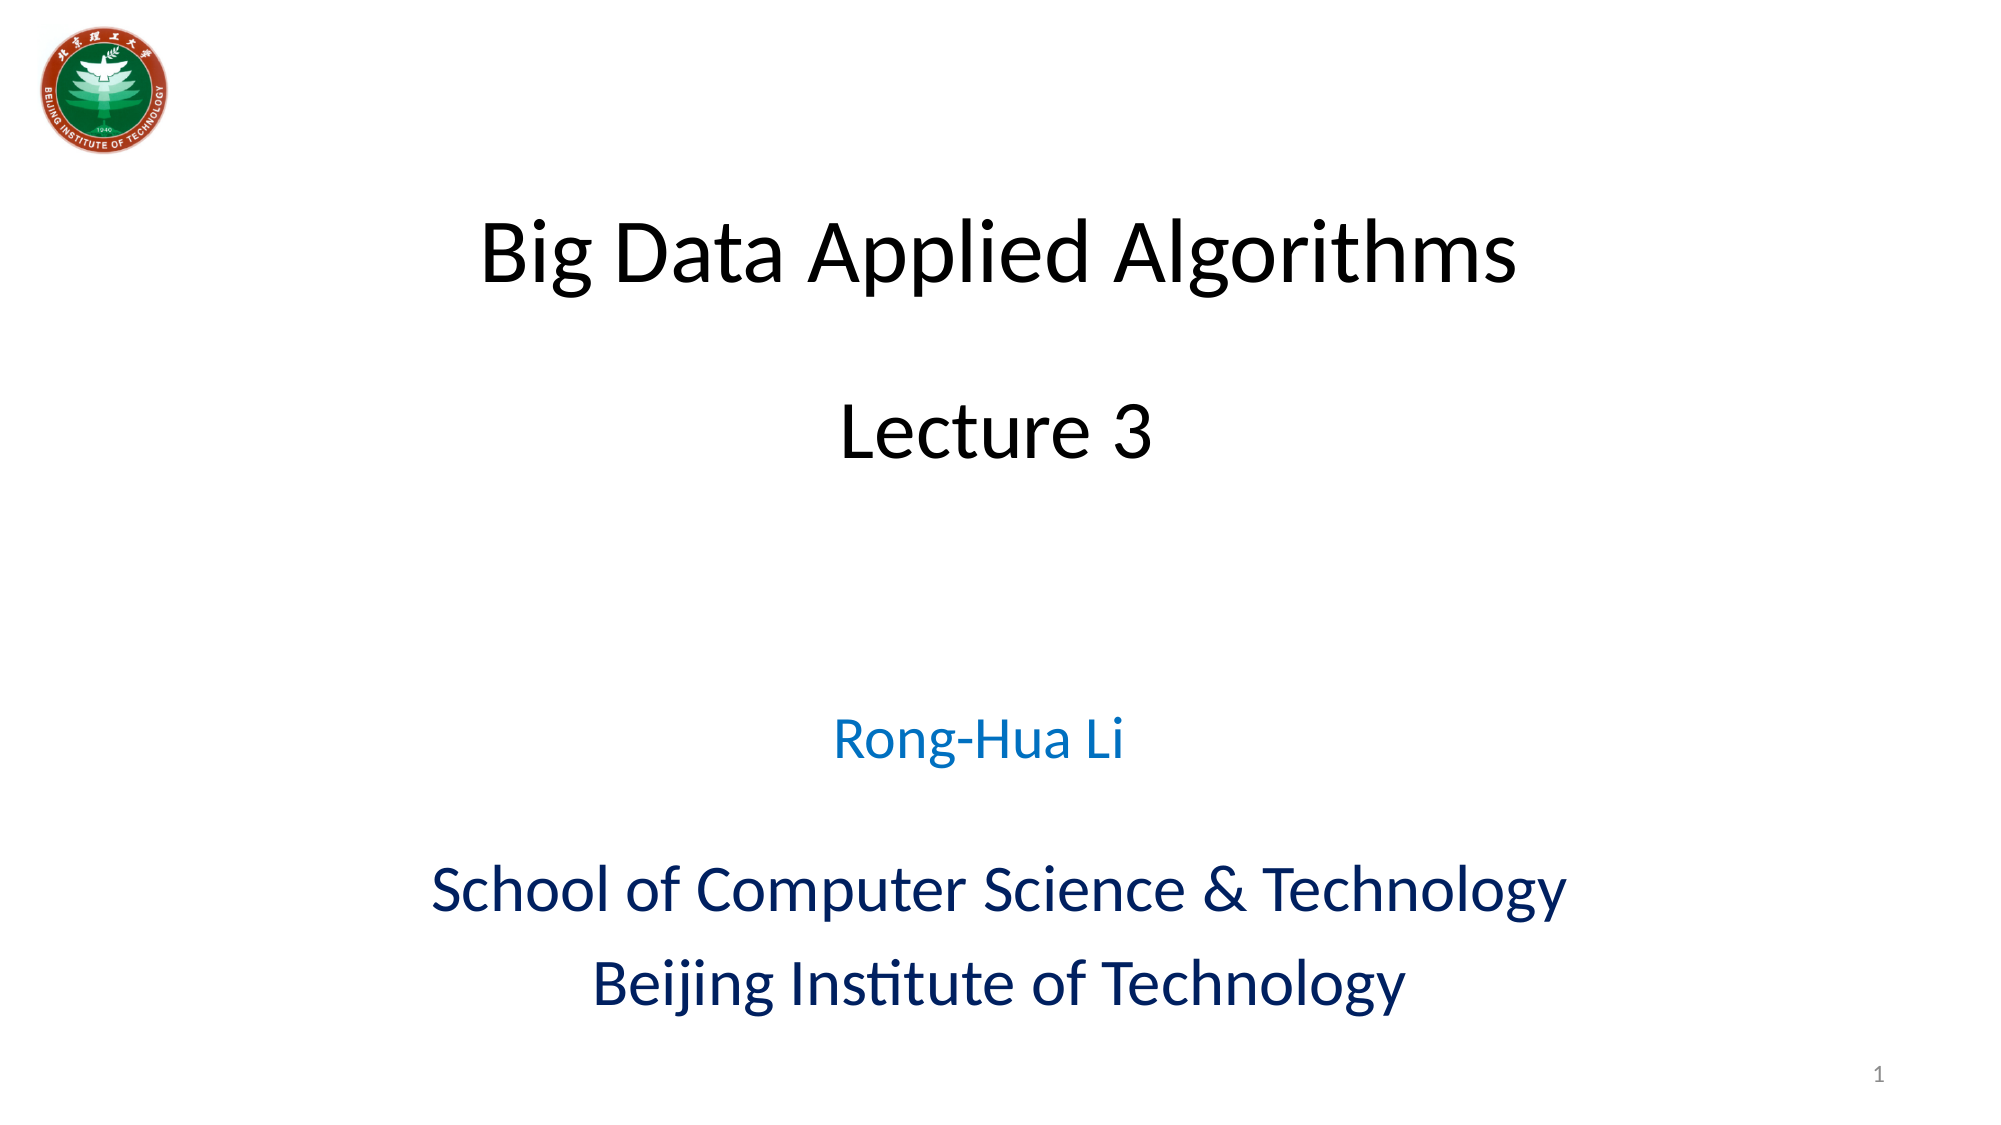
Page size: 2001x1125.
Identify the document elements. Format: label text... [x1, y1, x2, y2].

subtitle School of Computer Science & Technology Beijing Institute of Technology [300, 837, 1700, 1125]
text_box Rong-Hua Li [818, 691, 1182, 779]
title Big Data Applied Algorithms [362, 125, 1638, 367]
slide_number 1 [1700, 1042, 1900, 1103]
text_box Lecture 3 [564, 340, 1430, 509]
picture [37, 24, 171, 155]
